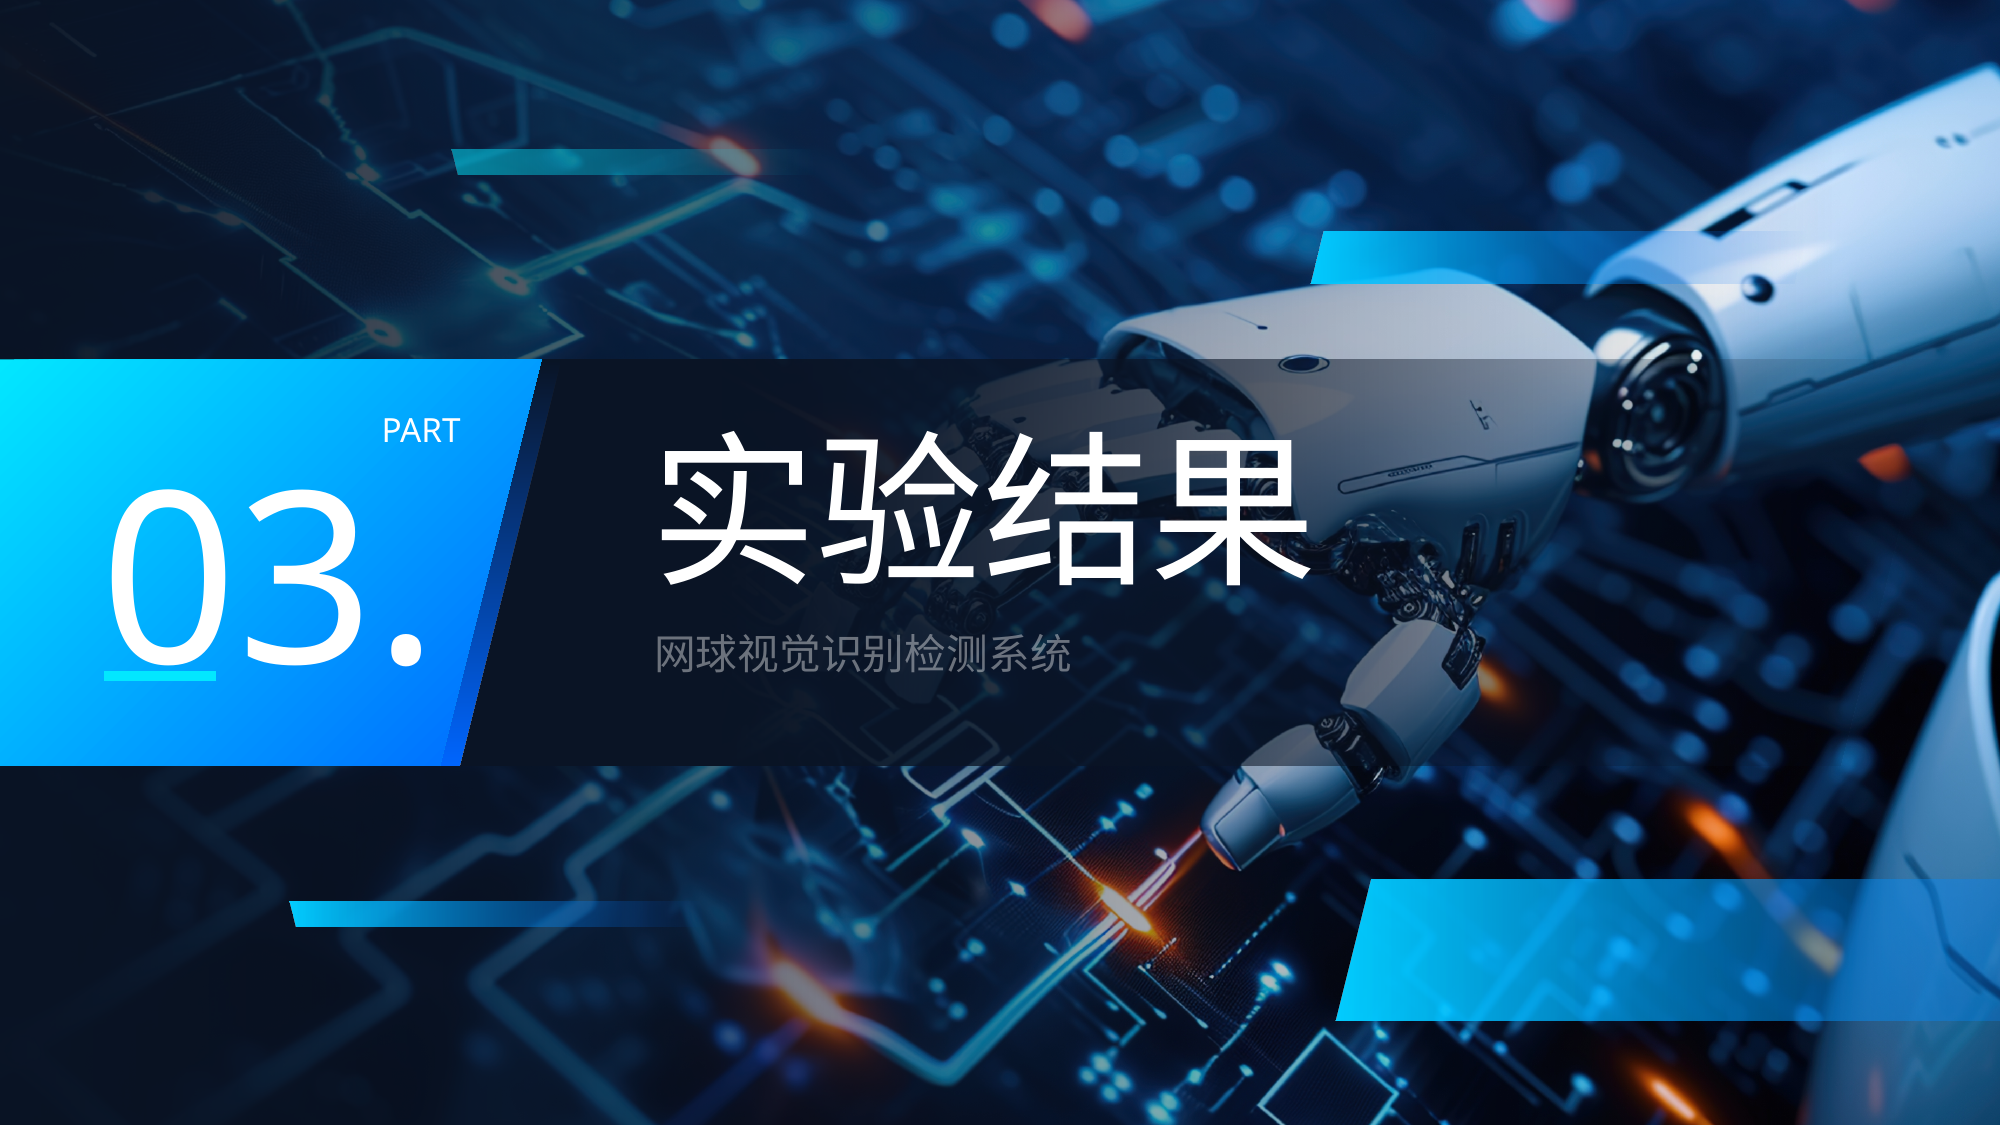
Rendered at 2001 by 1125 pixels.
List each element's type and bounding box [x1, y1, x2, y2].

text_box [83, 409, 522, 722]
text_box [0, 0, 2000, 1125]
text_box [0, 359, 561, 766]
